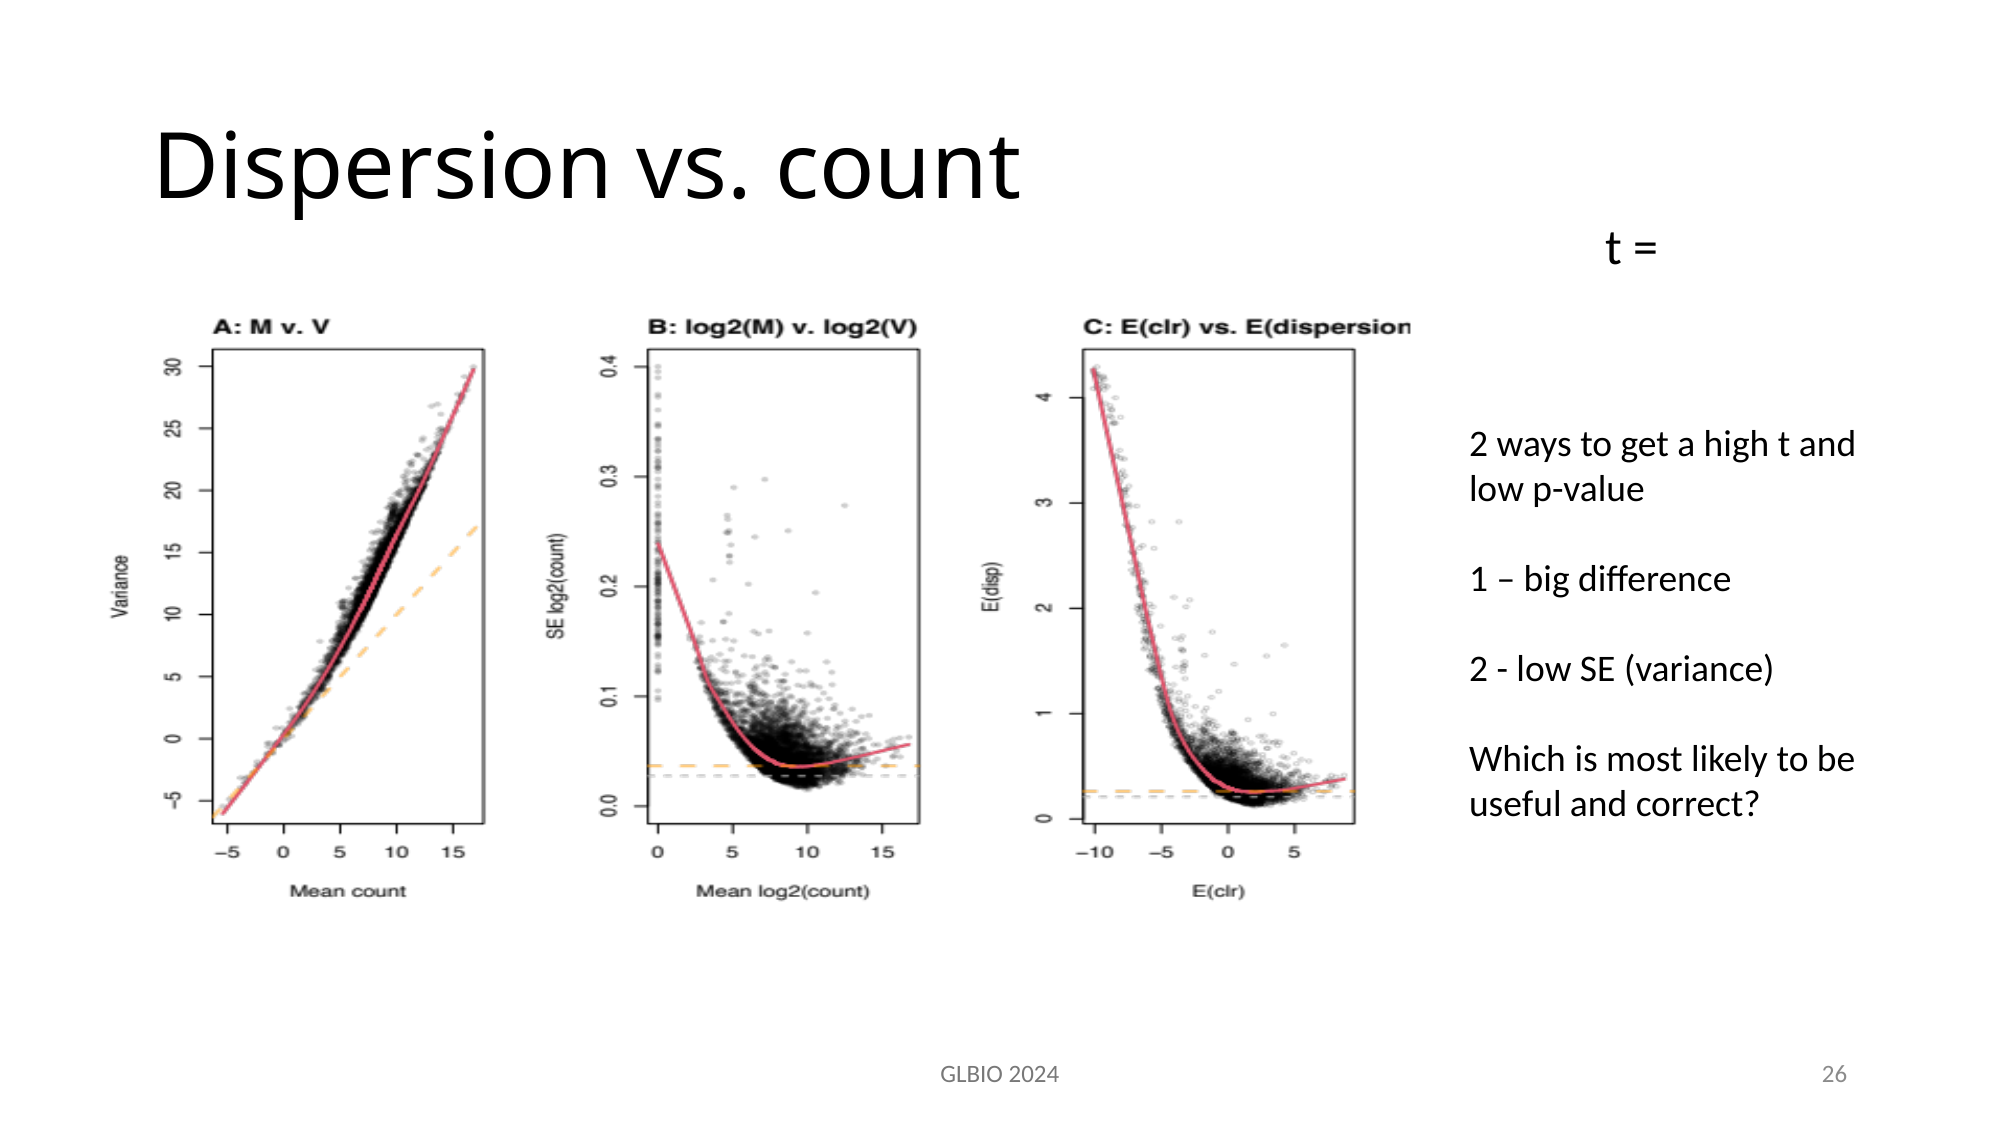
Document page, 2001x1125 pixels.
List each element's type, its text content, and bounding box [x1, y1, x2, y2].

text_box 2 ways to get a high t and low p-value 1 – big difference 2 - low SE (variance) Which is most likely to be useful and correct? [1454, 411, 1905, 831]
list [95, 316, 1413, 909]
footer GLBIO 2024 [662, 1042, 1338, 1103]
title Dispersion vs. count [137, 59, 1863, 278]
slide_number 26 [1412, 1042, 1863, 1103]
